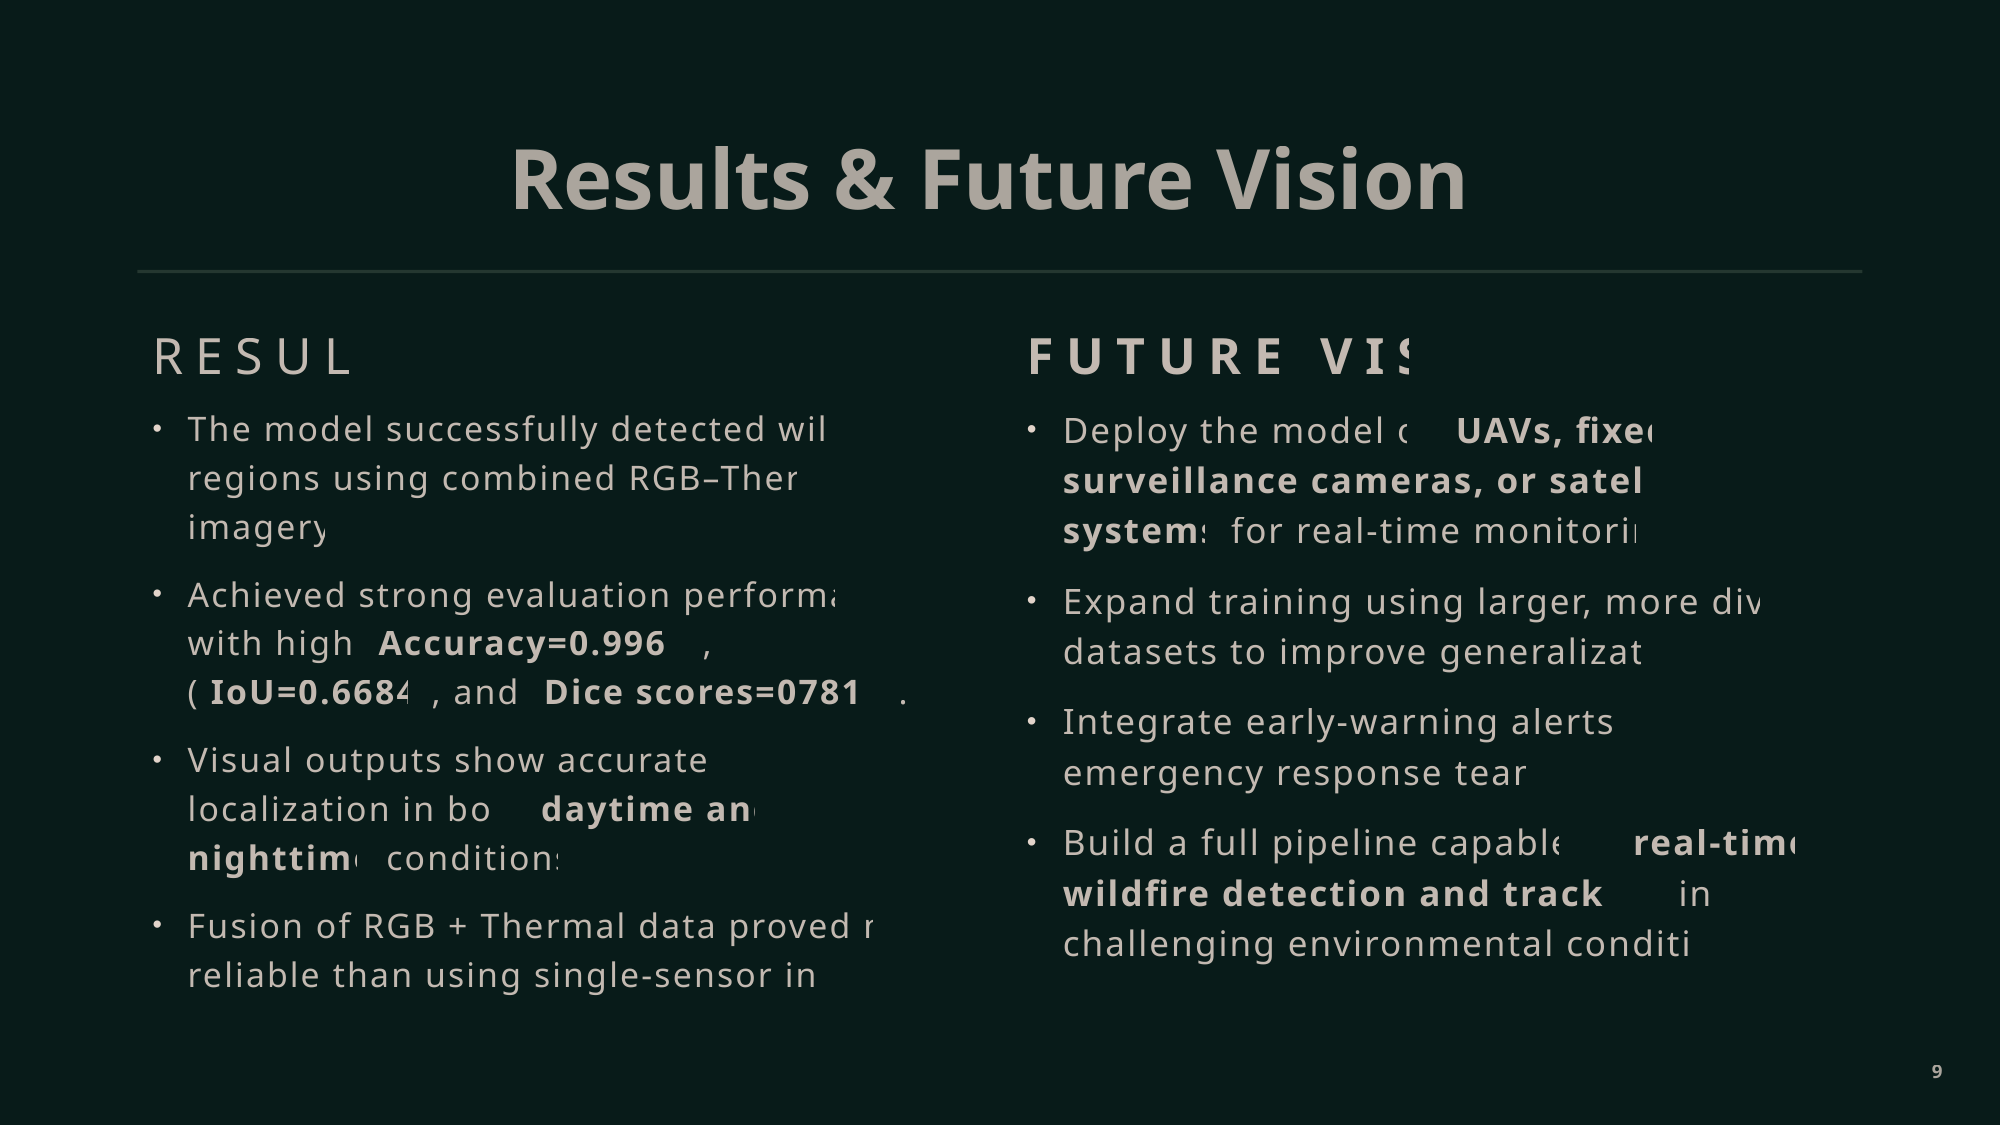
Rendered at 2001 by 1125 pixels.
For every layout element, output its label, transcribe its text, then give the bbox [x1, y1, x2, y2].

list Results [137, 296, 984, 392]
title Results & Future Vision [137, 109, 1863, 244]
list The model successfully detected wildfire regions using combined RGB–Thermal imagery. Achieved strong evaluation performance with high (Accuracy=0.9965),( IoU=0.6684), and (Dice scores=07815). Visual outputs show accurate fire localization in both daytime and nighttime conditions. Fusion of RGB + Thermal data proved more reliable than using single-sensor inputs. [137, 392, 984, 1008]
list Future Vision [1011, 296, 1863, 392]
slide_number 9 [1725, 1042, 1958, 1103]
list Deploy the model on UAVs, fixed surveillance cameras, or satellite systems for real-time monitoring. Expand training using larger, more diverse datasets to improve generalization. Integrate early-warning alerts for emergency response teams. Build a full pipeline capable of real-time wildfire detection and tracking in challenging environmental conditions. [1011, 392, 1863, 1008]
